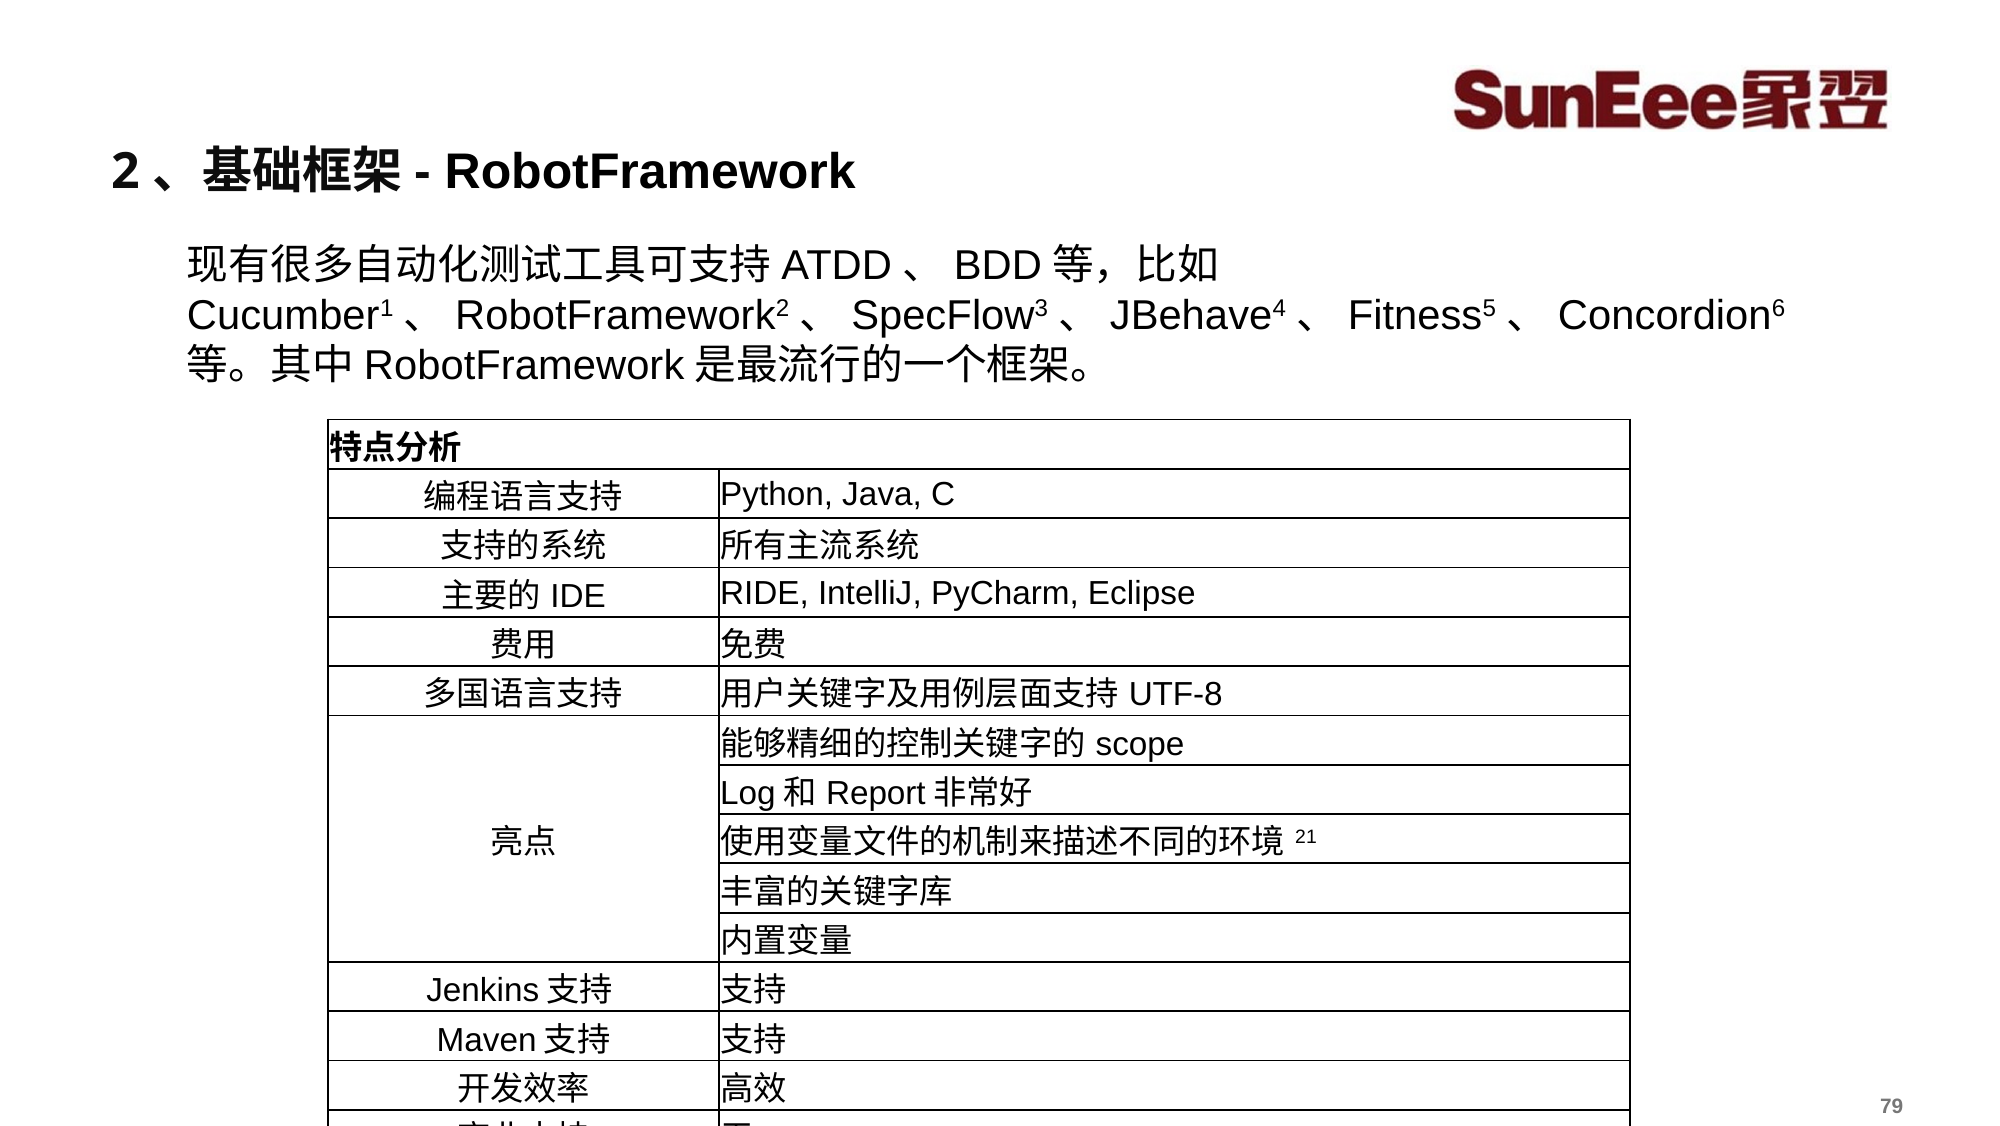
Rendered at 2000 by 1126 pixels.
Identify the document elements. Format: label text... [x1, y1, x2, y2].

picture [1447, 65, 1892, 132]
table_cell 所有主流系统 [720, 519, 1629, 567]
table_cell 免费 [720, 618, 1629, 665]
table_cell RIDE, IntelliJ, PyCharm, Eclipse [720, 568, 1629, 616]
table_cell Maven支持 [329, 1012, 718, 1060]
table_cell 能够精细的控制关键字的scope [720, 716, 1629, 764]
table_cell Python, Java, C [720, 470, 1629, 517]
title 2、基础框架- RobotFramework [96, 110, 1676, 207]
table_cell 丰富的关键字库 [720, 864, 1629, 912]
table_cell 支持 [720, 963, 1629, 1010]
table_cell 费用 [329, 618, 718, 665]
table_cell 商业支持 [329, 1111, 718, 1126]
table_cell Log和Report非常好 [720, 766, 1629, 813]
table_cell 多国语言支持 [329, 667, 718, 715]
table_cell 支持 [720, 1012, 1629, 1060]
table_cell Jenkins支持 [329, 963, 718, 1010]
table_cell 用户关键字及用例层面支持UTF-8 [720, 667, 1629, 715]
table_header 特点分析 [329, 420, 1629, 468]
table_cell 支持的系统 [329, 519, 718, 567]
table_cell 高效 [720, 1061, 1629, 1109]
table_cell 使用变量文件的机制来描述不同的环境21 [720, 815, 1629, 862]
list 现有很多自动化测试工具可支持ATDD、BDD等，比如Cucumber1、RobotFramework2、SpecFlow3、JBehave4、Fitness5、Concordion6等。其中RobotFramework是最流行的一个框架。 [171, 229, 1829, 375]
table_cell 主要的IDE [329, 568, 718, 616]
table_cell 编程语言支持 [329, 470, 718, 517]
table_cell 亮点 [329, 716, 718, 961]
table_cell 开发效率 [329, 1061, 718, 1109]
table_cell 无 [720, 1111, 1629, 1126]
table_cell 内置变量 [720, 914, 1629, 961]
slide_number 79 [1631, 1084, 1925, 1122]
